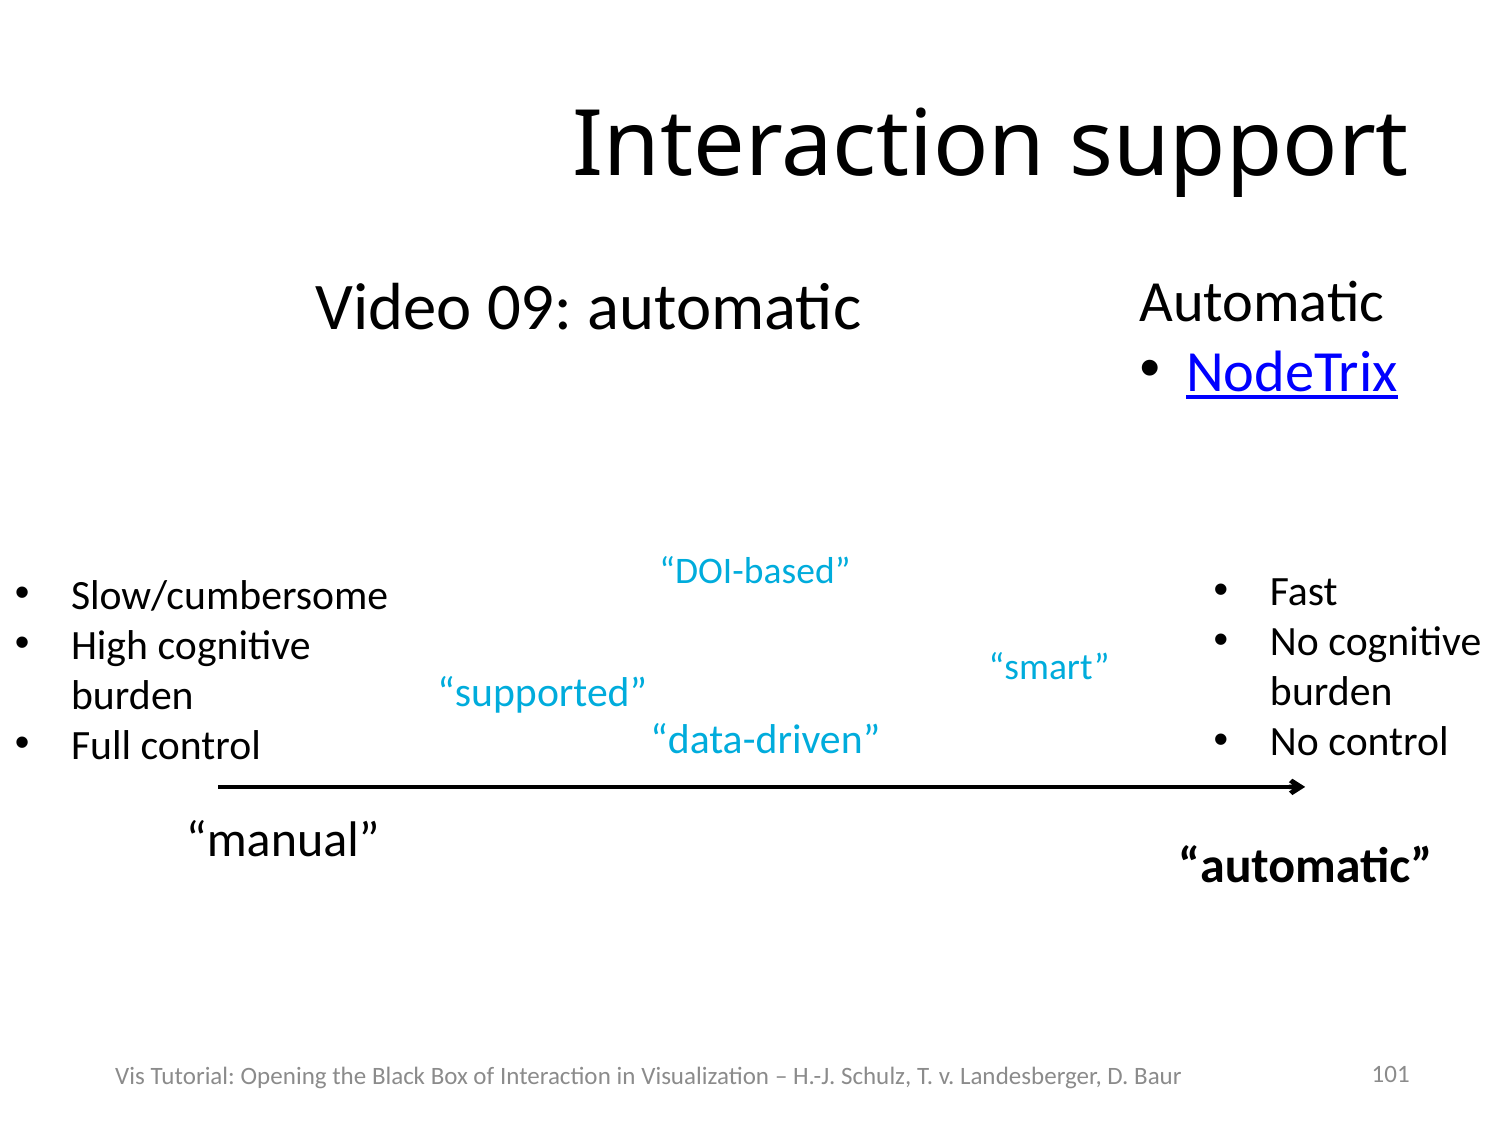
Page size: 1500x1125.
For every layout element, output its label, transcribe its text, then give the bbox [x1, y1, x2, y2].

text_box Fast No cognitive burden No control [1198, 556, 1500, 772]
text_box “smart” [973, 634, 1125, 695]
text_box Video 09: automatic [301, 255, 1034, 350]
text_box Slow/cumbersome High cognitive burden Full control [0, 560, 420, 775]
text_box “supported” [422, 656, 663, 722]
text_box “DOI-based” [644, 538, 866, 644]
footer Vis Tutorial: Opening the Black Box of Interaction in Visualization – H.-J. Schulz, T. v. Landesberger, D. Baur [76, 1046, 1074, 1103]
slide_number 101 [1074, 1042, 1425, 1103]
text_box “data-driven” [635, 704, 896, 769]
text_box “manual” [171, 798, 431, 874]
title Interaction support [75, 45, 1425, 233]
text_box Automatic NodeTrix [1124, 255, 1500, 410]
text_box “automatic” [1163, 824, 1447, 960]
